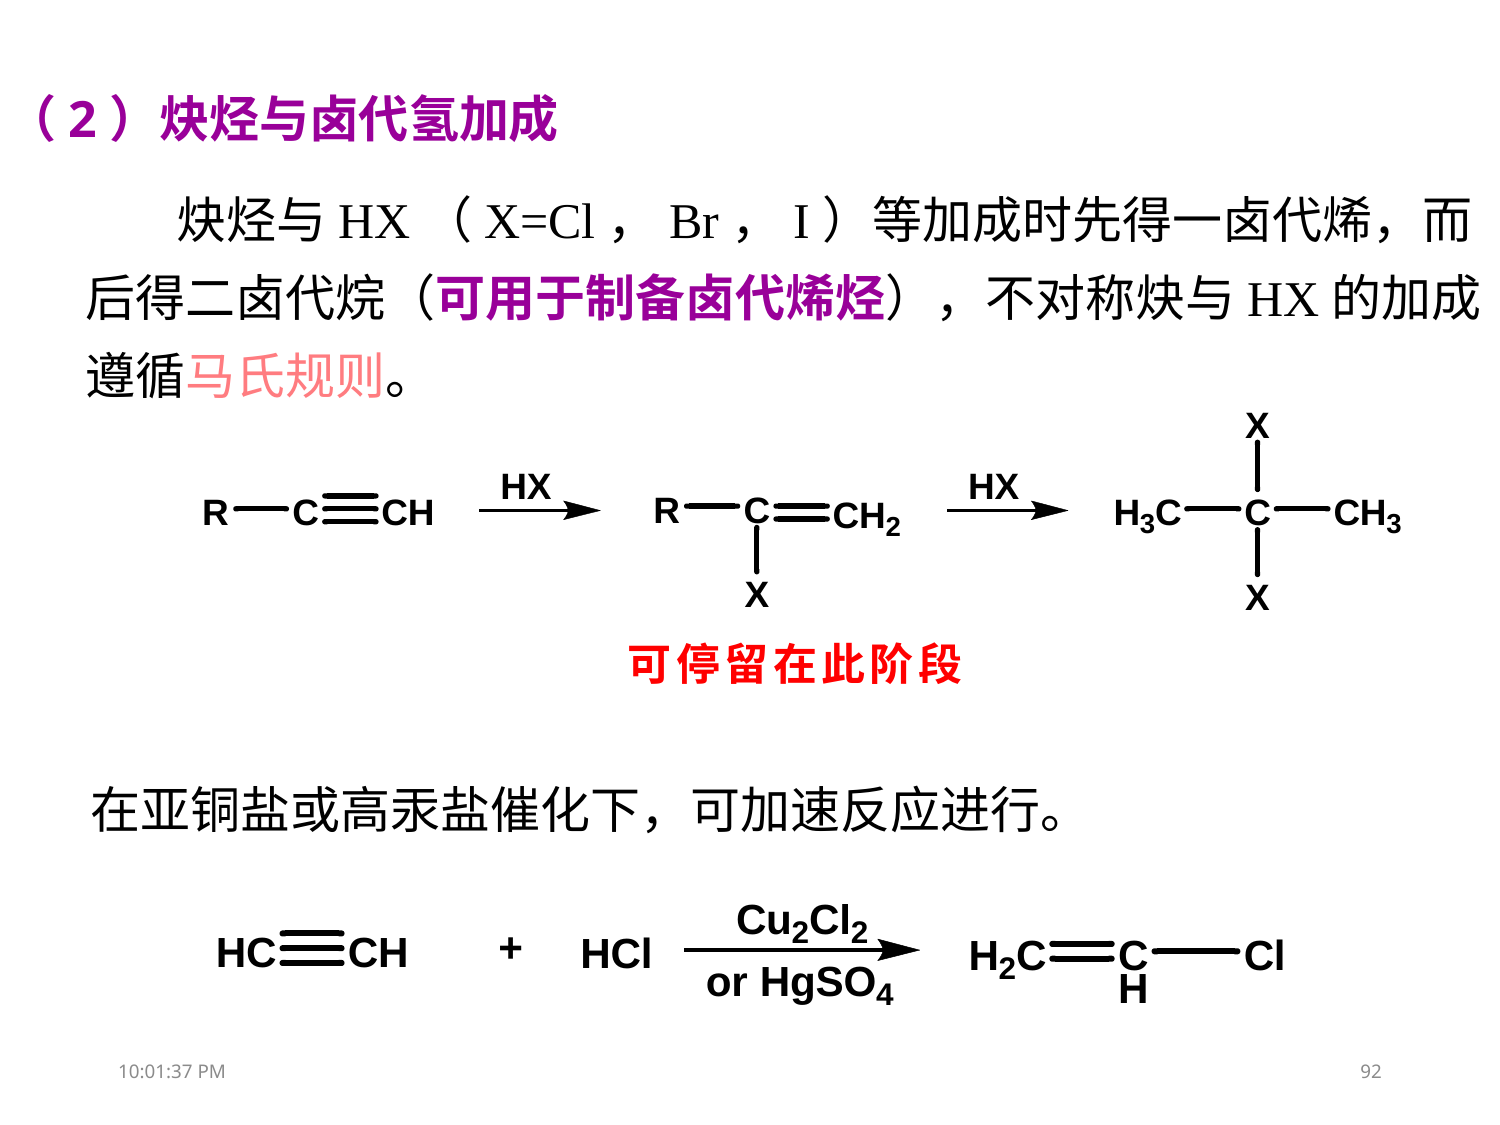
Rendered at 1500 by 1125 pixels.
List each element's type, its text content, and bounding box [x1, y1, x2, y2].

text_box 炔烃与HX（X=Cl，Br，I）等加成时先得一卤代烯，而后得二卤代烷（可用于制备卤代烯烃），不对称炔与HX的加成遵循马氏规则。 [70, 163, 1500, 413]
text_box 在亚铜盐或高汞盐催化下，可加速反应进行。 [75, 771, 1106, 846]
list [207, 904, 1293, 1027]
slide_number 92 [1059, 1042, 1397, 1103]
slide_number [103, 1042, 441, 1103]
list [194, 409, 1409, 693]
text_box （2）炔烃与卤代氢加成 [0, 80, 574, 155]
